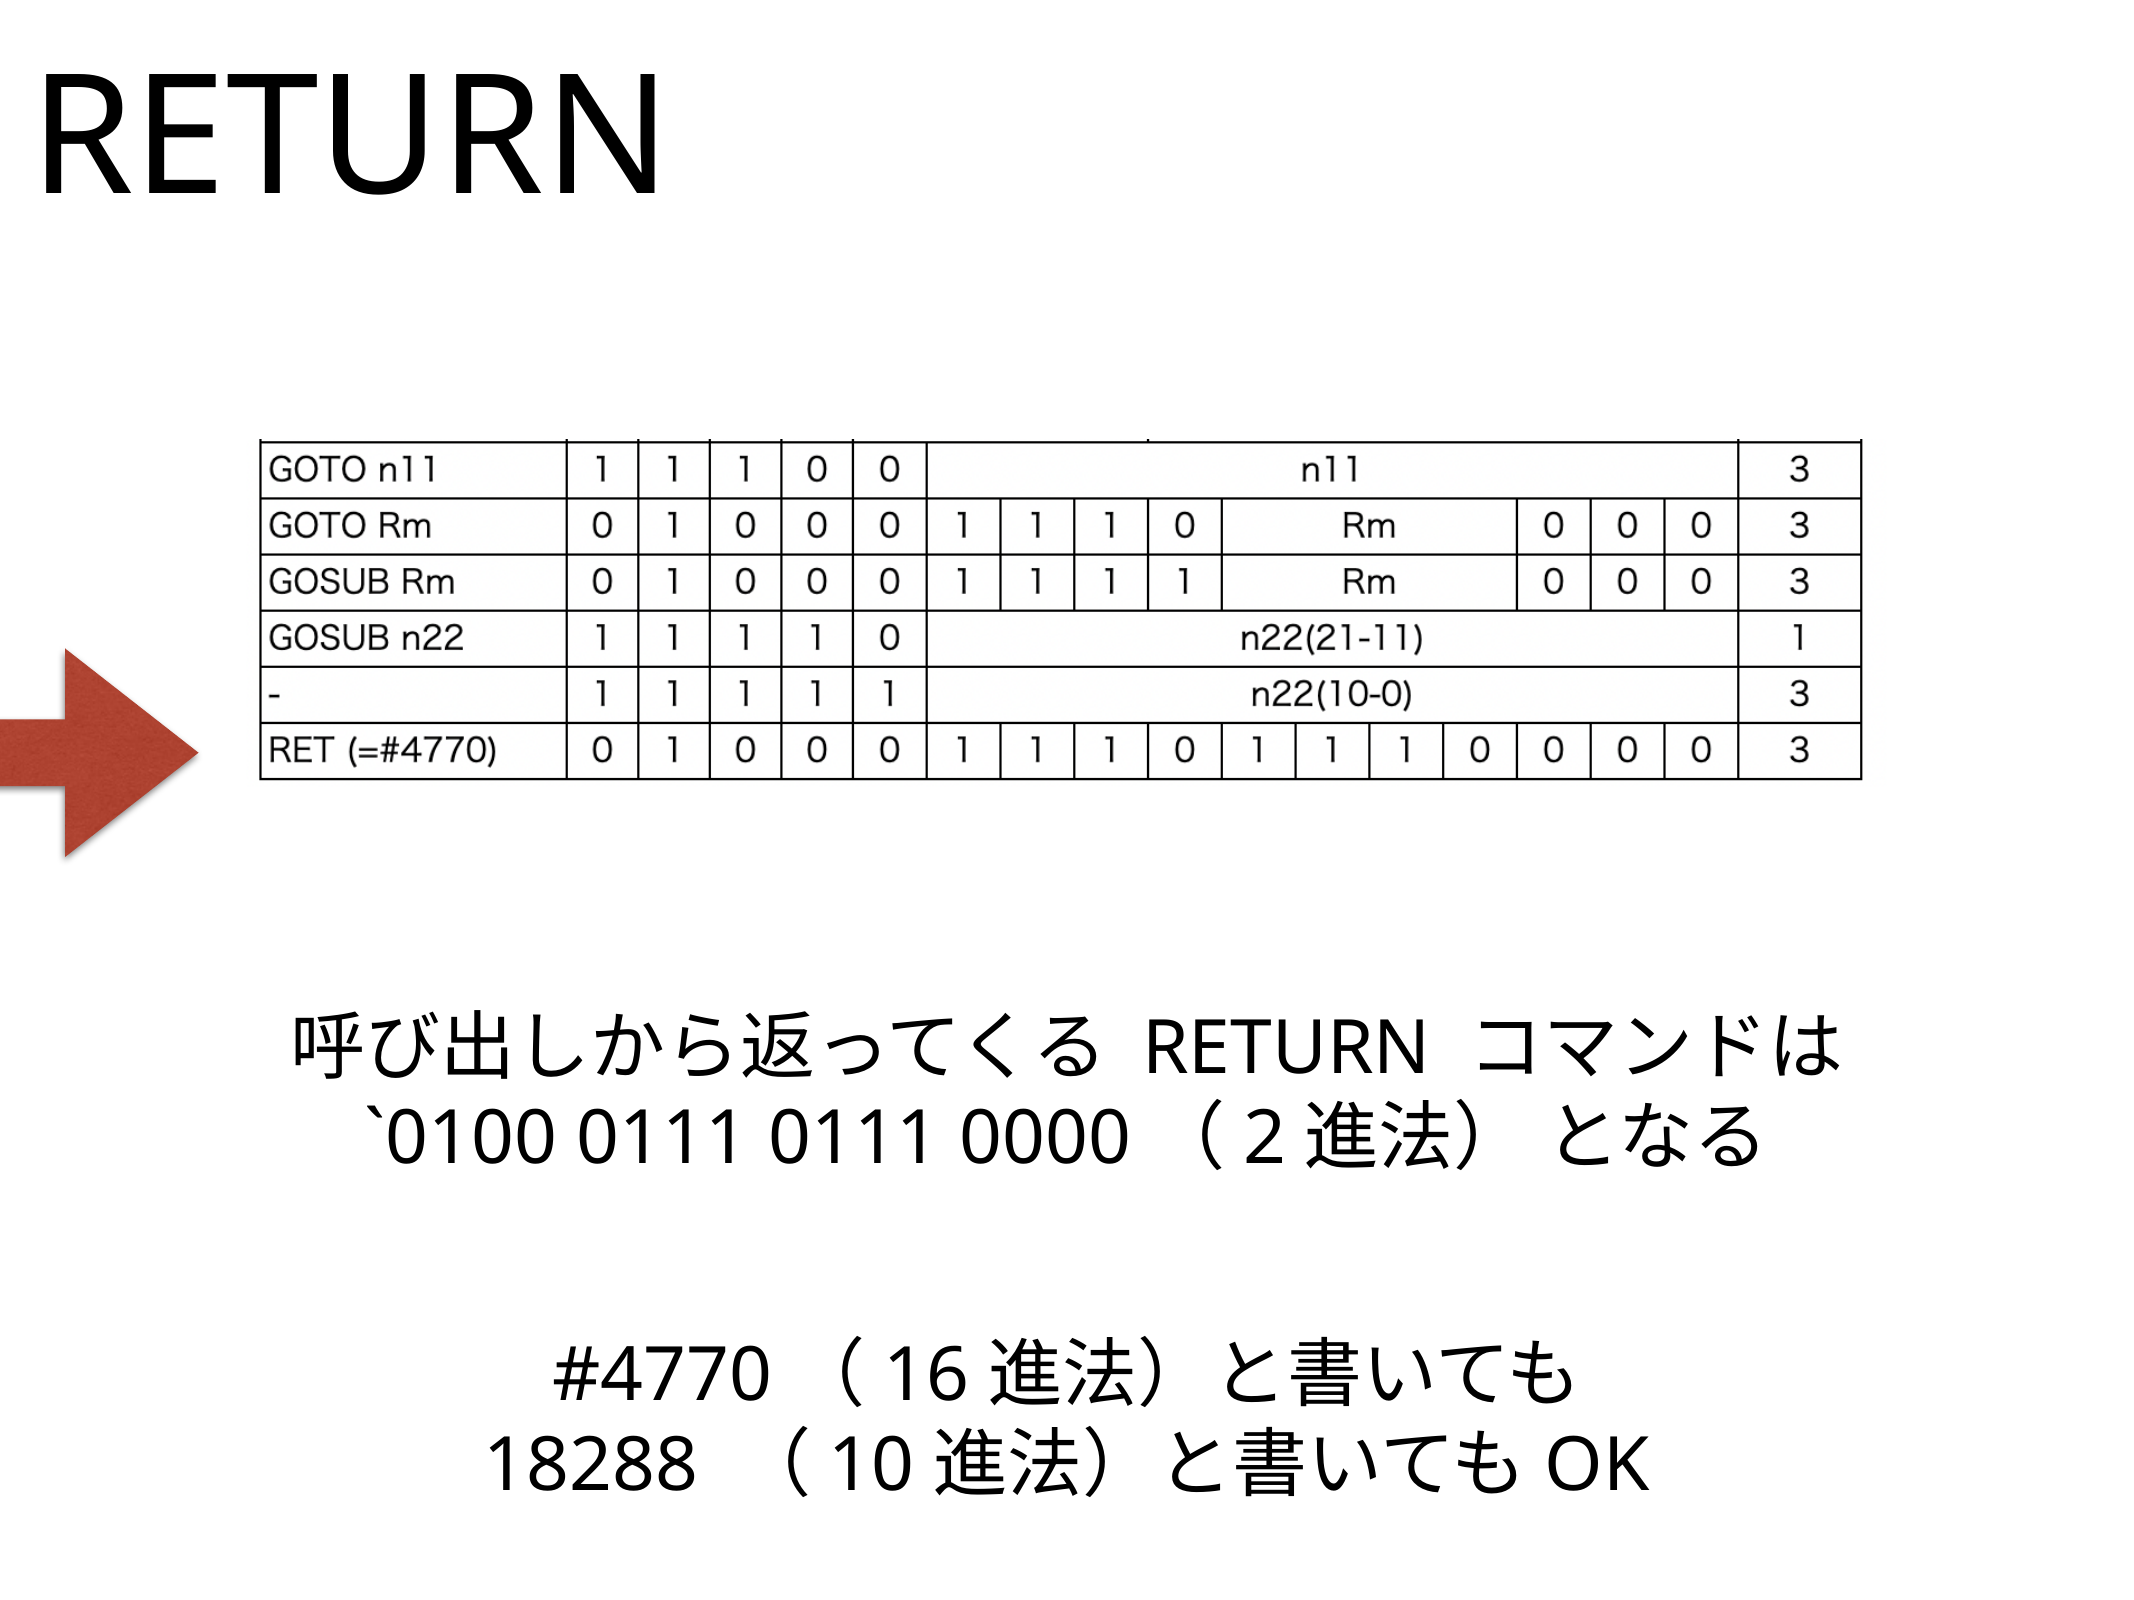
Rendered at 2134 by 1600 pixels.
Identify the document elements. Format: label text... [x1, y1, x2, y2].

picture [246, 439, 1888, 787]
text_box [0, 648, 199, 857]
text_box #4770（16進法）と書いても 18288 （10進法）と書いてもOK [475, 1316, 1659, 1514]
text_box 呼び出しから返ってくる RETURN コマンドは `0100 0111 0111 0000（2進法） となる [281, 990, 1852, 1188]
title RETURN [21, 28, 1201, 225]
